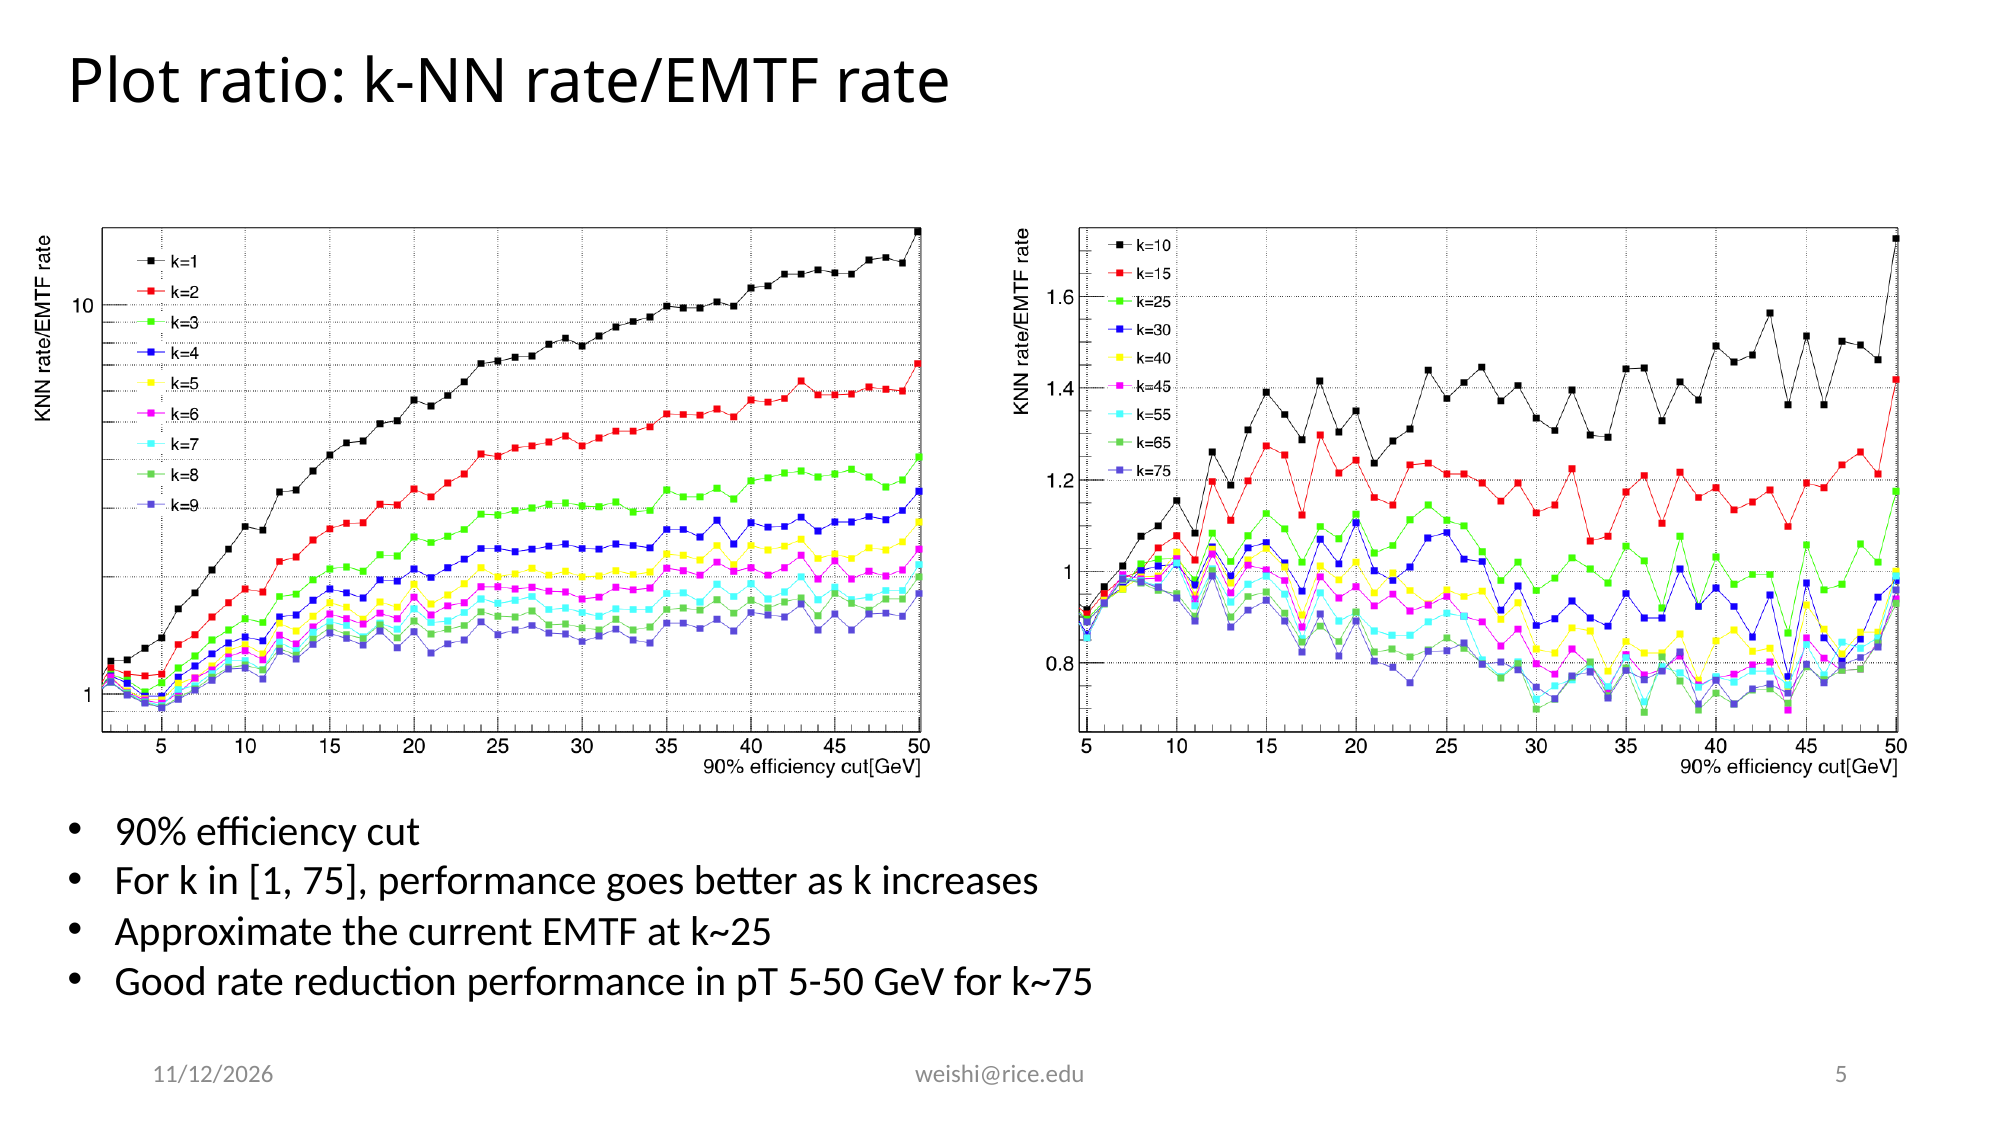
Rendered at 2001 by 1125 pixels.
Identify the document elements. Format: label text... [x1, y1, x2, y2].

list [0, 165, 977, 795]
slide_number 5 [1412, 1042, 1863, 1103]
text_box 90% efficiency cut For k in [1, 75], performance goes better as k increases Approximate the current EMTF at k~25 Good rate reduction performance in pT 5-50 GeV for k~75 [52, 795, 1514, 1011]
picture [977, 165, 2000, 795]
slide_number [137, 1042, 588, 1103]
footer weishi@rice.edu [662, 1042, 1338, 1103]
text_box Plot ratio: k-NN rate/EMTF rate [52, 41, 1778, 124]
